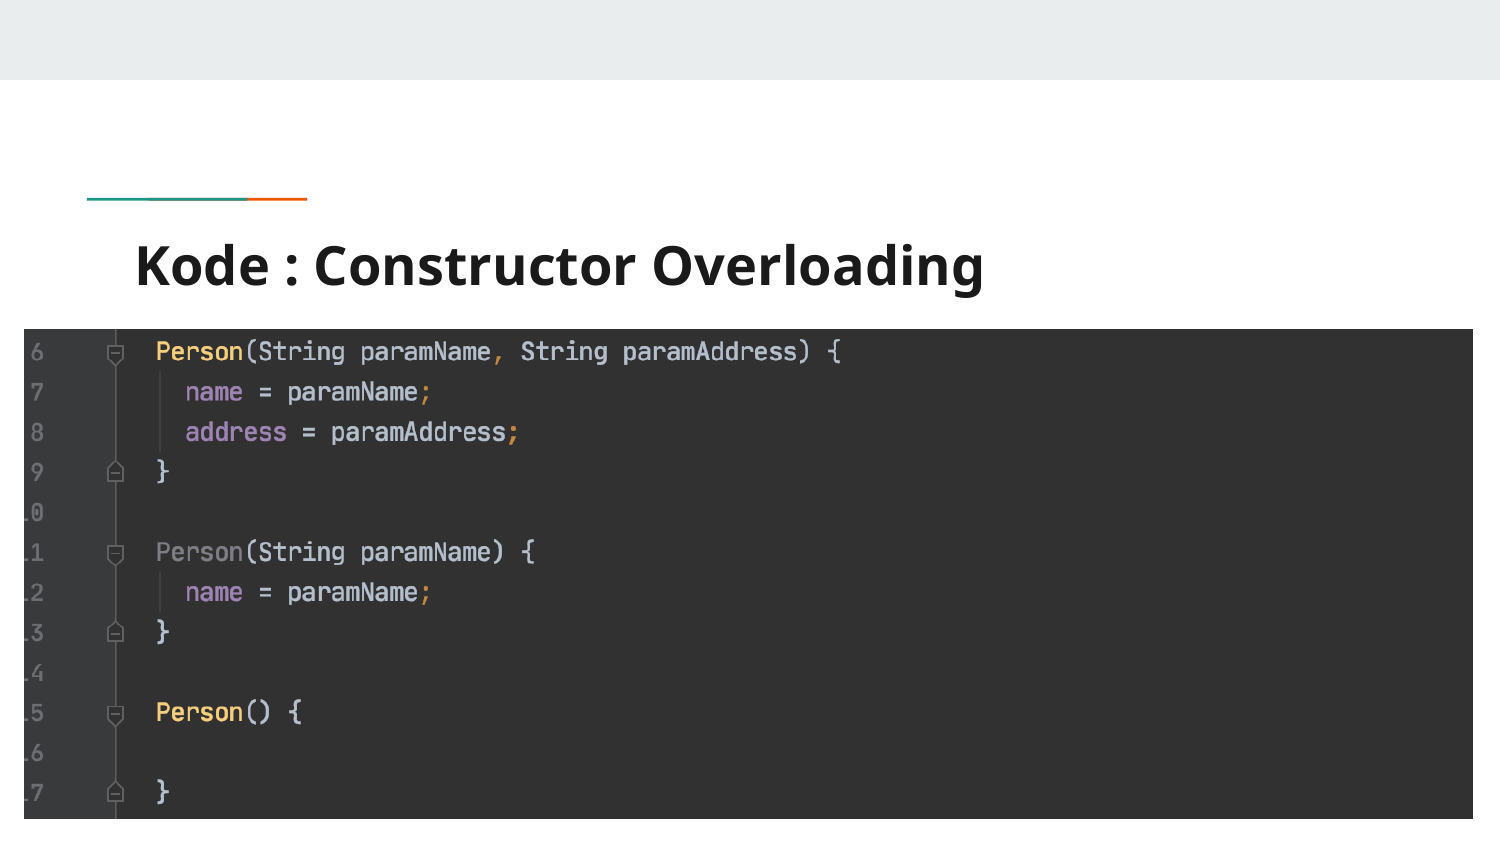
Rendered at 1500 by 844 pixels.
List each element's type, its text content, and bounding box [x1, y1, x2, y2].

picture [24, 328, 1473, 819]
title Kode : Constructor Overloading [119, 216, 1381, 305]
